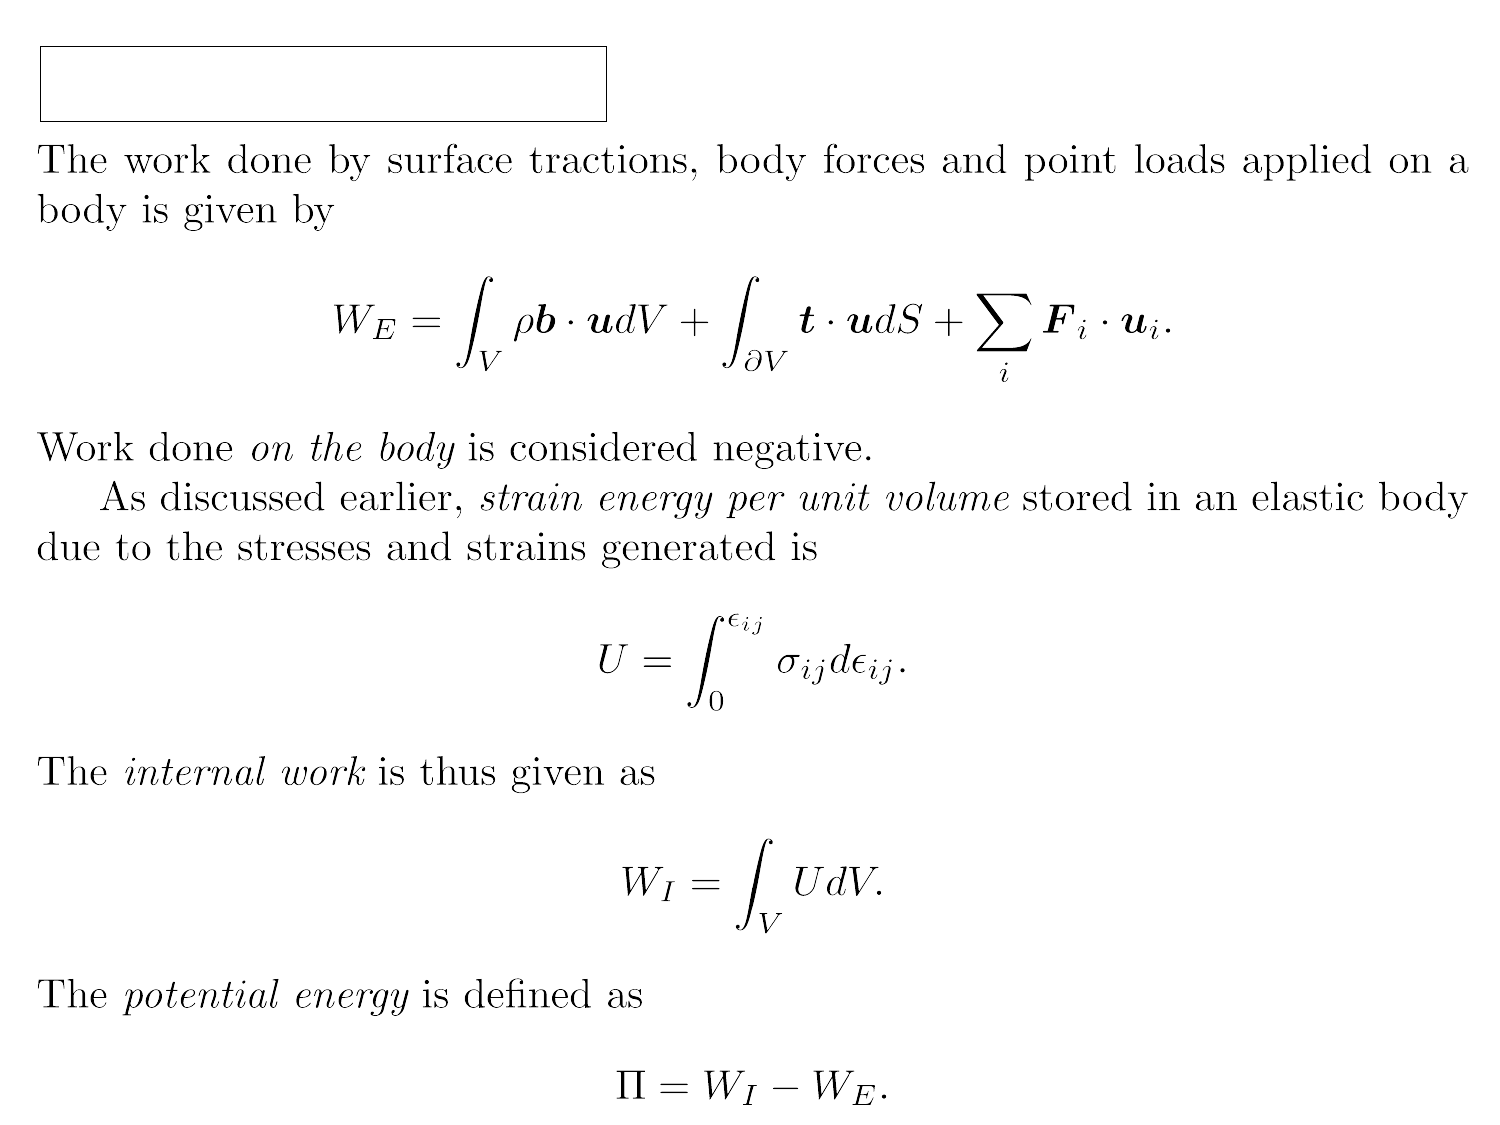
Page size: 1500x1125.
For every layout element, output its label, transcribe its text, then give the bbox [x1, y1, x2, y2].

picture [33, 139, 1472, 1108]
text_box Work and strain energy [40, 46, 607, 122]
